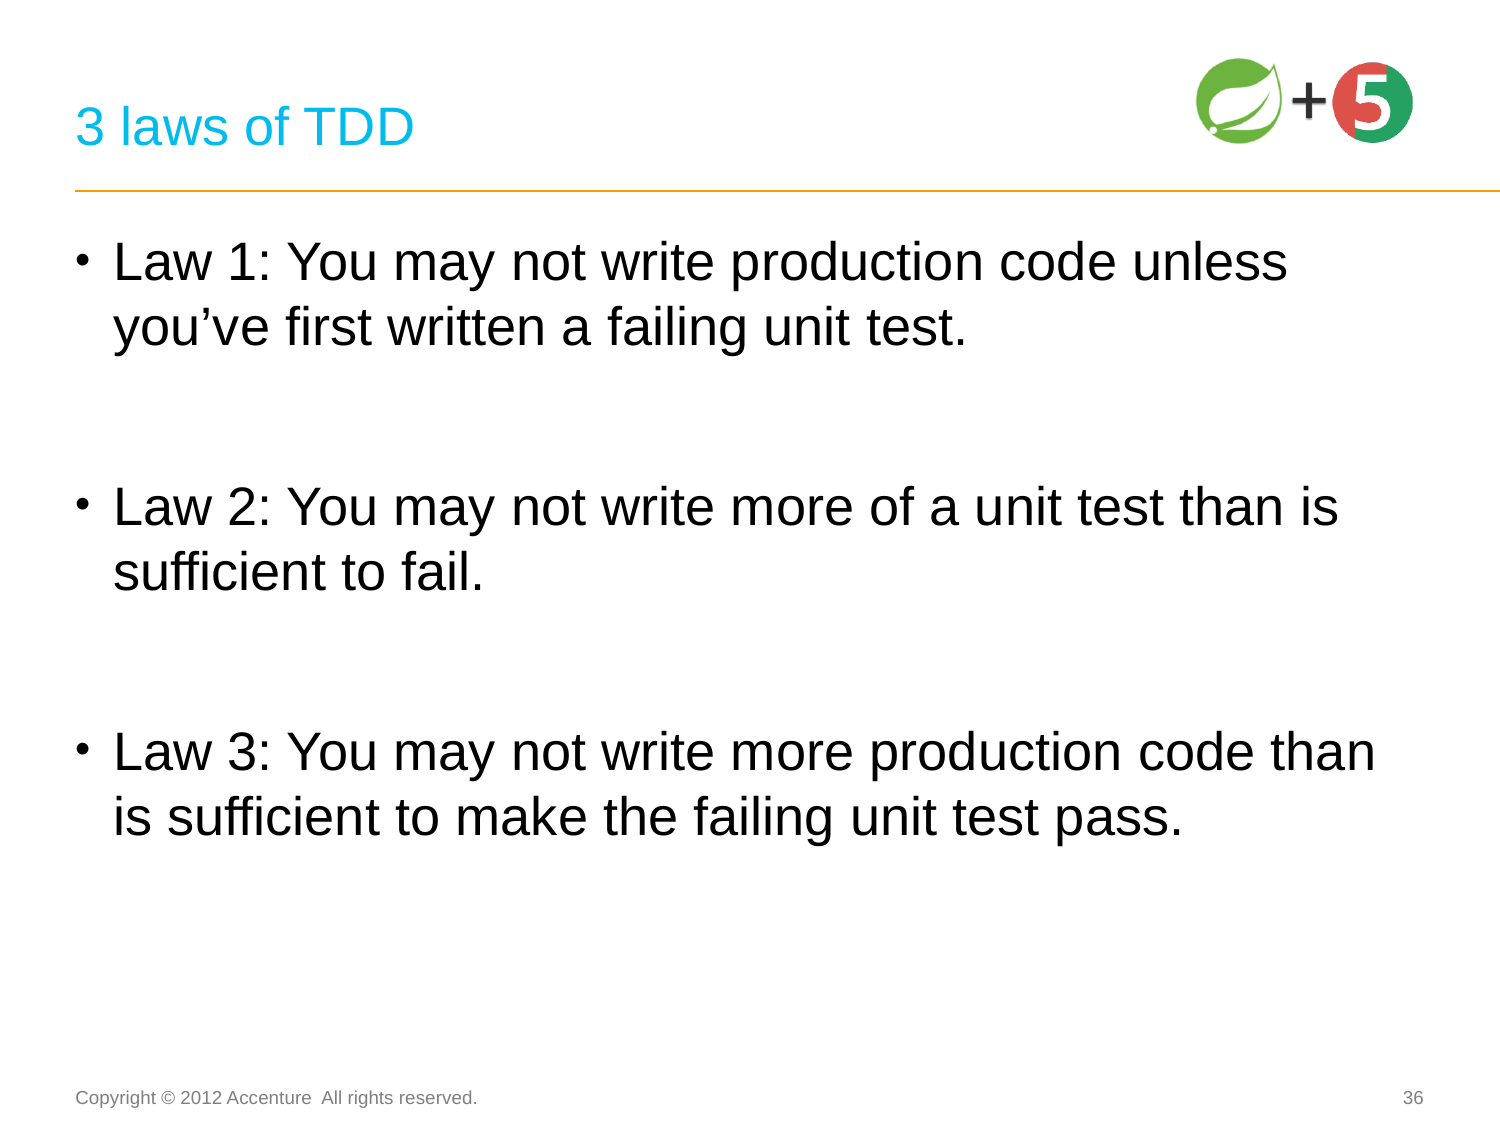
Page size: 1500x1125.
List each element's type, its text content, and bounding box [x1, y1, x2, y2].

title 3 laws of TDD [75, 27, 1422, 157]
list Law 1: You may not write production code unless you’ve first written a failing unit test. Law 2: You may not write more of a unit test than is sufficient to fail. Law 3: You may not write more production code than is sufficient to make the failing unit test pass. [75, 226, 1425, 1018]
